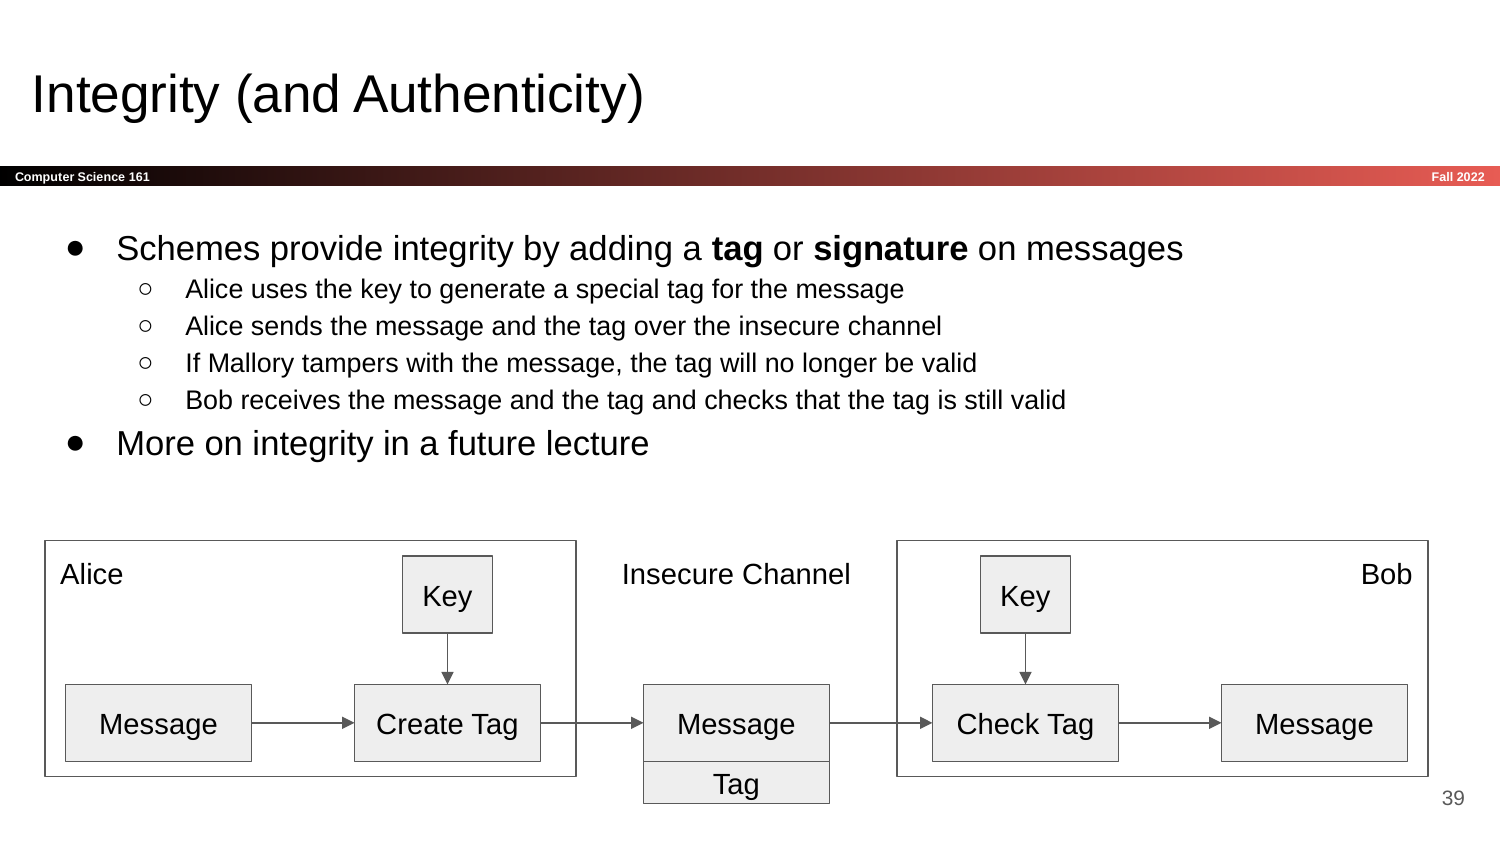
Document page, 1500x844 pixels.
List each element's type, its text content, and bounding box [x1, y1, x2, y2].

text_box Check Tag [932, 684, 1119, 762]
text_box Alice [45, 540, 171, 606]
text_box Message [643, 684, 830, 761]
text_box Message [1221, 684, 1408, 762]
slide_number ‹#› [1389, 764, 1480, 830]
title Integrity (and Authenticity) [16, 44, 1415, 139]
text_box Key [980, 556, 1071, 634]
list Schemes provide integrity by adding a tag or signature on messages Alice uses the key to generate a special tag for the message Alice sends the message and the tag over the insecure channel If Mallory tampers with the message, the tag will no longer be valid Bob receives the message and the tag and checks that the tag is still valid More on integrity in a future lecture [32, 204, 1431, 480]
text_box [897, 540, 1428, 777]
text_box Insecure Channel [575, 540, 898, 606]
text_box Bob [1302, 540, 1428, 606]
text_box Create Tag [354, 684, 541, 762]
text_box Key [402, 556, 493, 634]
text_box Tag [643, 761, 830, 804]
text_box [45, 540, 576, 777]
text_box Message [65, 684, 252, 762]
